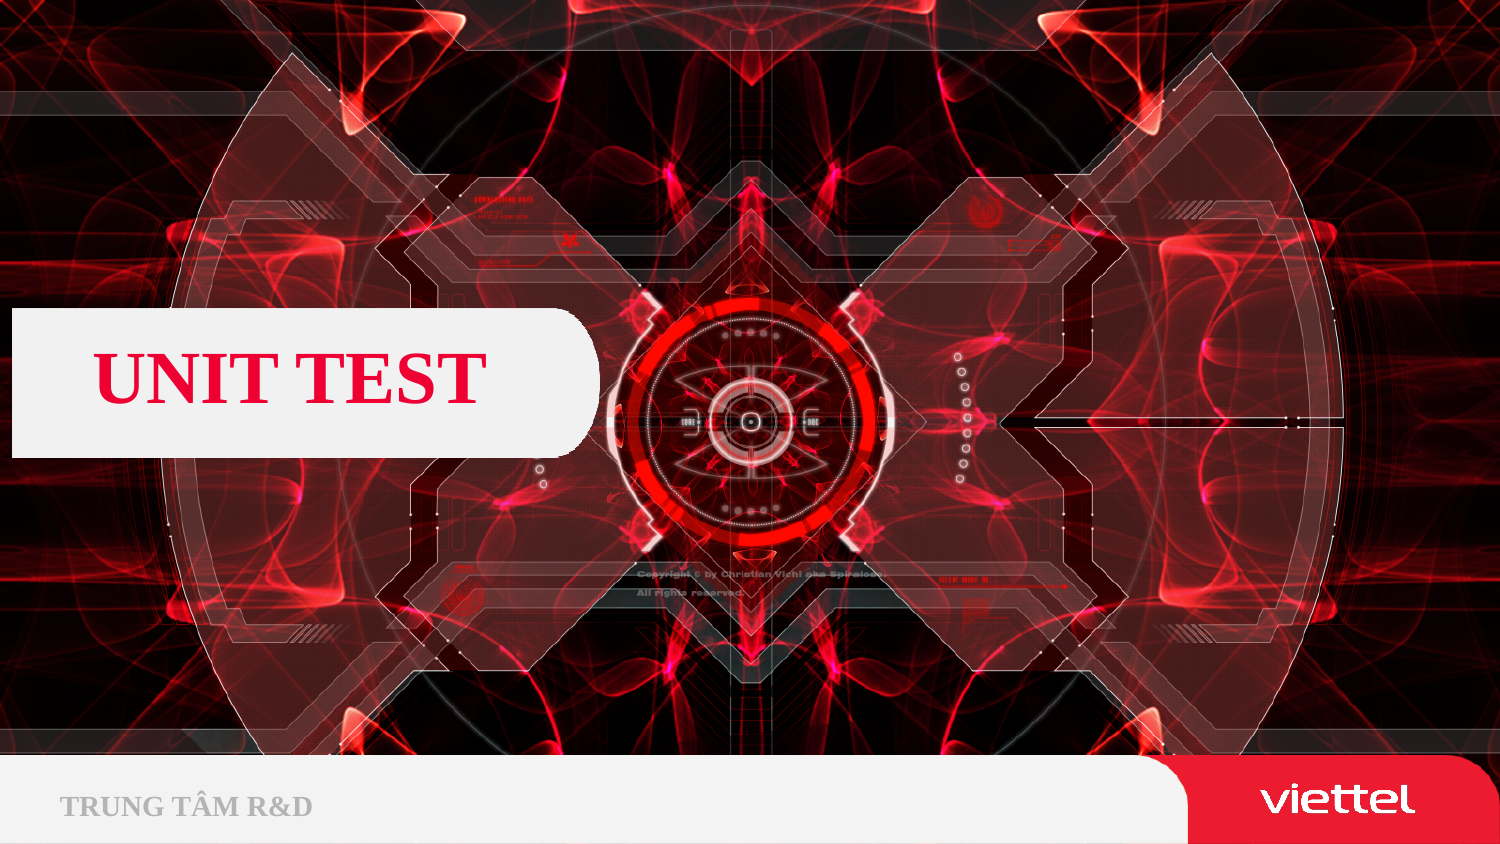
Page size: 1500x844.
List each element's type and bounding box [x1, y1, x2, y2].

text_box [12, 307, 601, 458]
picture [0, 0, 1500, 844]
